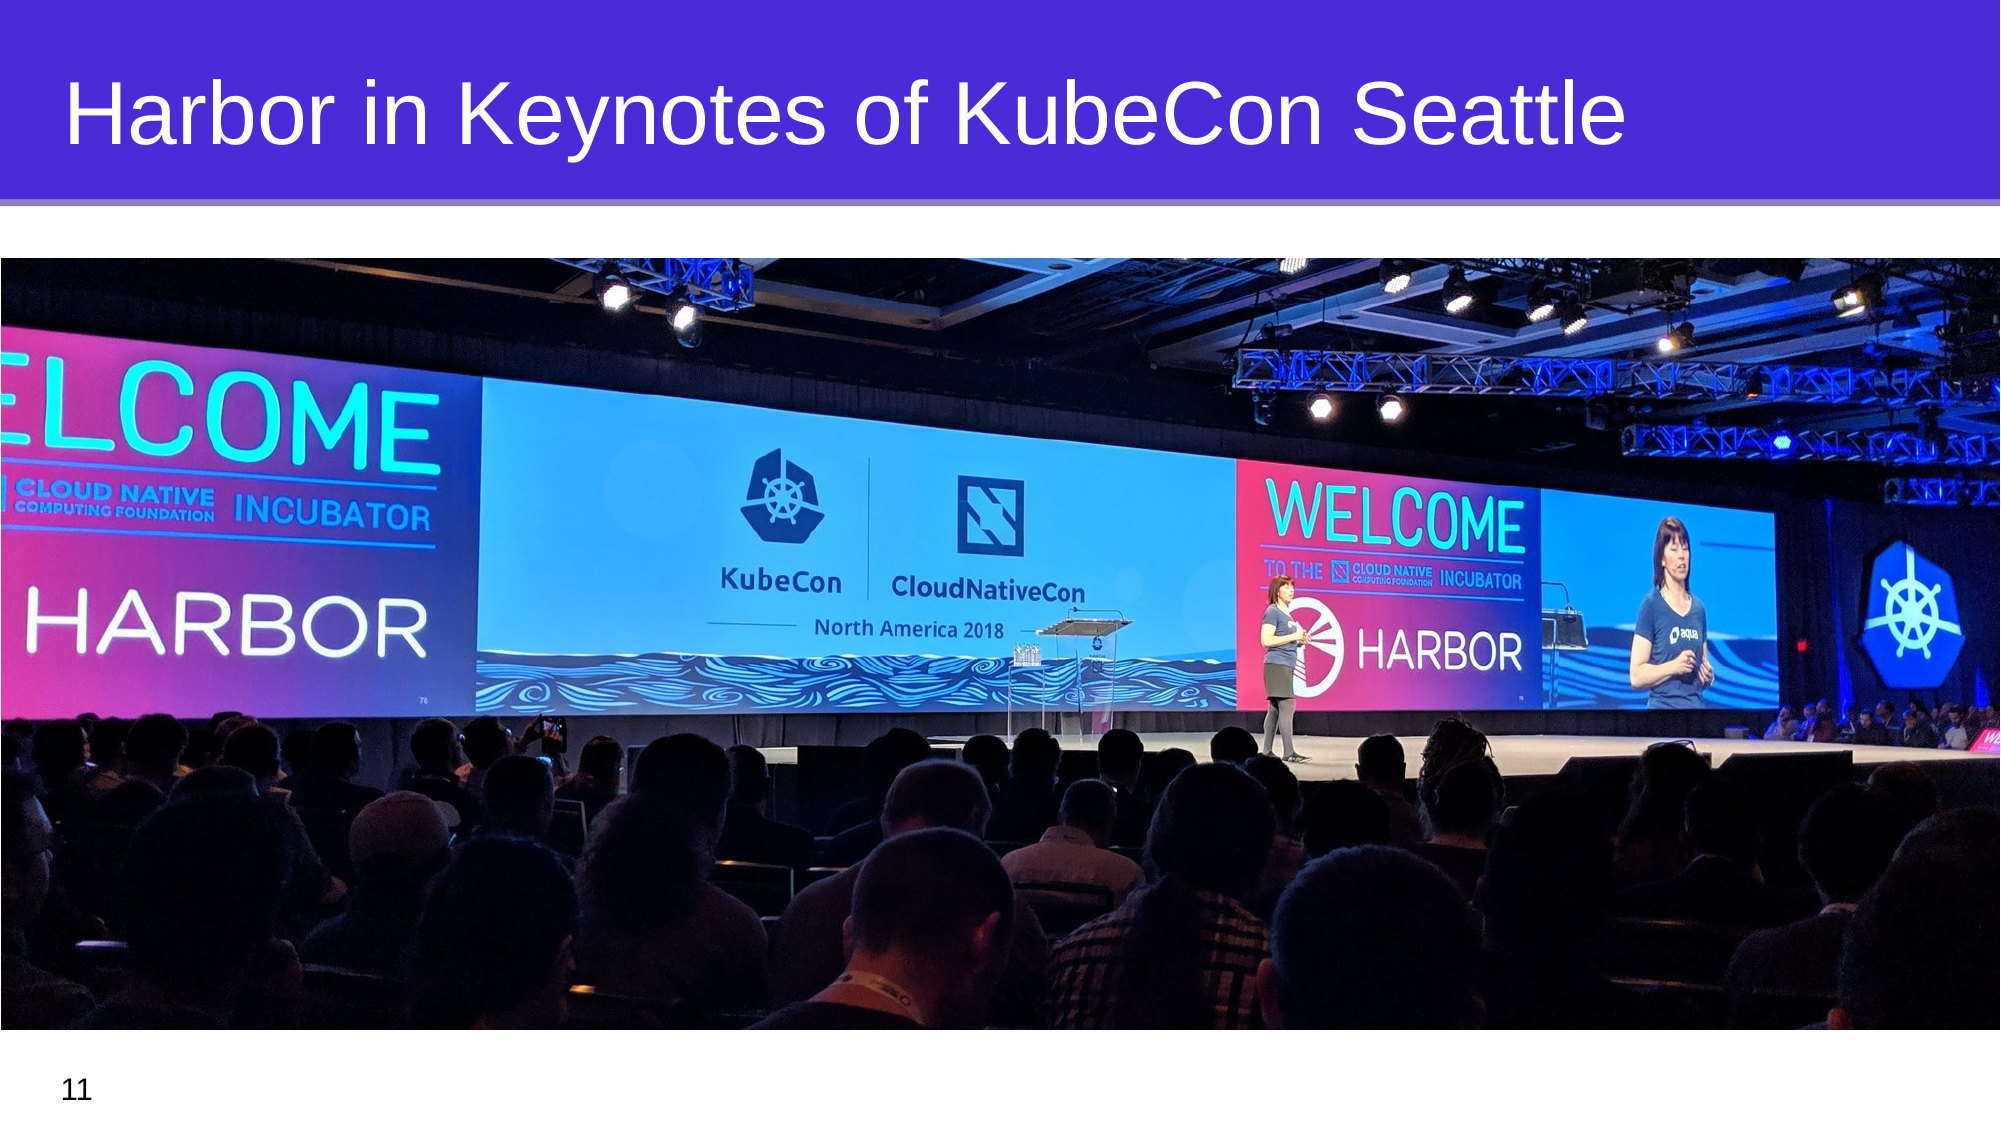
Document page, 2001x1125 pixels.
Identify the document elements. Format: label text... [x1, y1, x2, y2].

slide_number 11 [40, 1044, 161, 1125]
picture [1, 258, 2000, 1030]
title Harbor in Keynotes of KubeCon Seattle [43, 34, 1907, 161]
